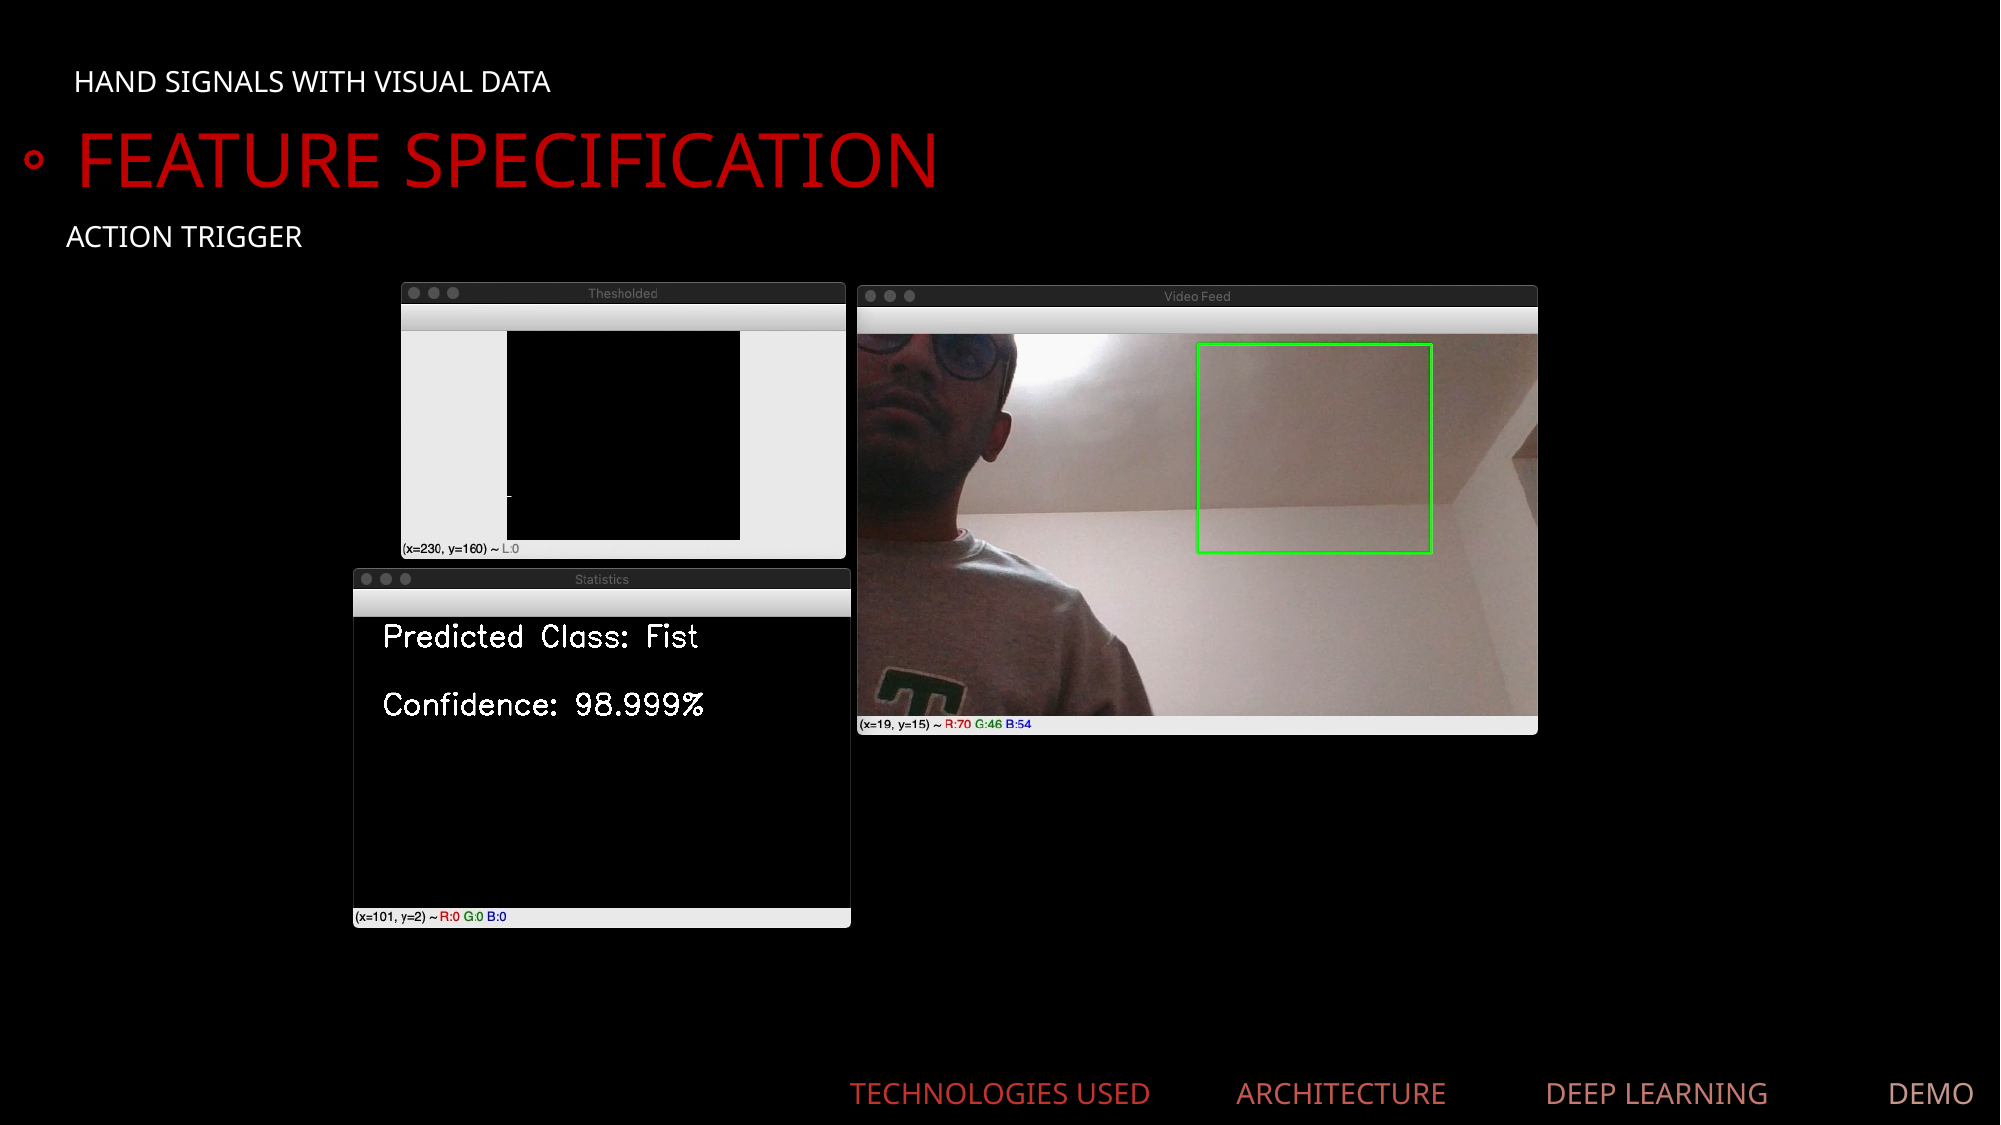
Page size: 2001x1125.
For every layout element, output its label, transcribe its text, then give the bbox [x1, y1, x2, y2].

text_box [330, 277, 1671, 1006]
text_box TECHNOLOGIES USED [834, 1068, 1166, 1118]
text_box [23, 148, 45, 171]
text_box ACTION TRIGGER [51, 210, 318, 261]
text_box FEATURE SPECIFICATION [60, 104, 958, 210]
text_box DEMO [1872, 1068, 1990, 1118]
text_box DEEP LEARNING [1530, 1068, 1784, 1118]
text_box HAND SIGNALS WITH VISUAL DATA [58, 56, 567, 106]
text_box ARCHITECTURE [1221, 1068, 1462, 1118]
